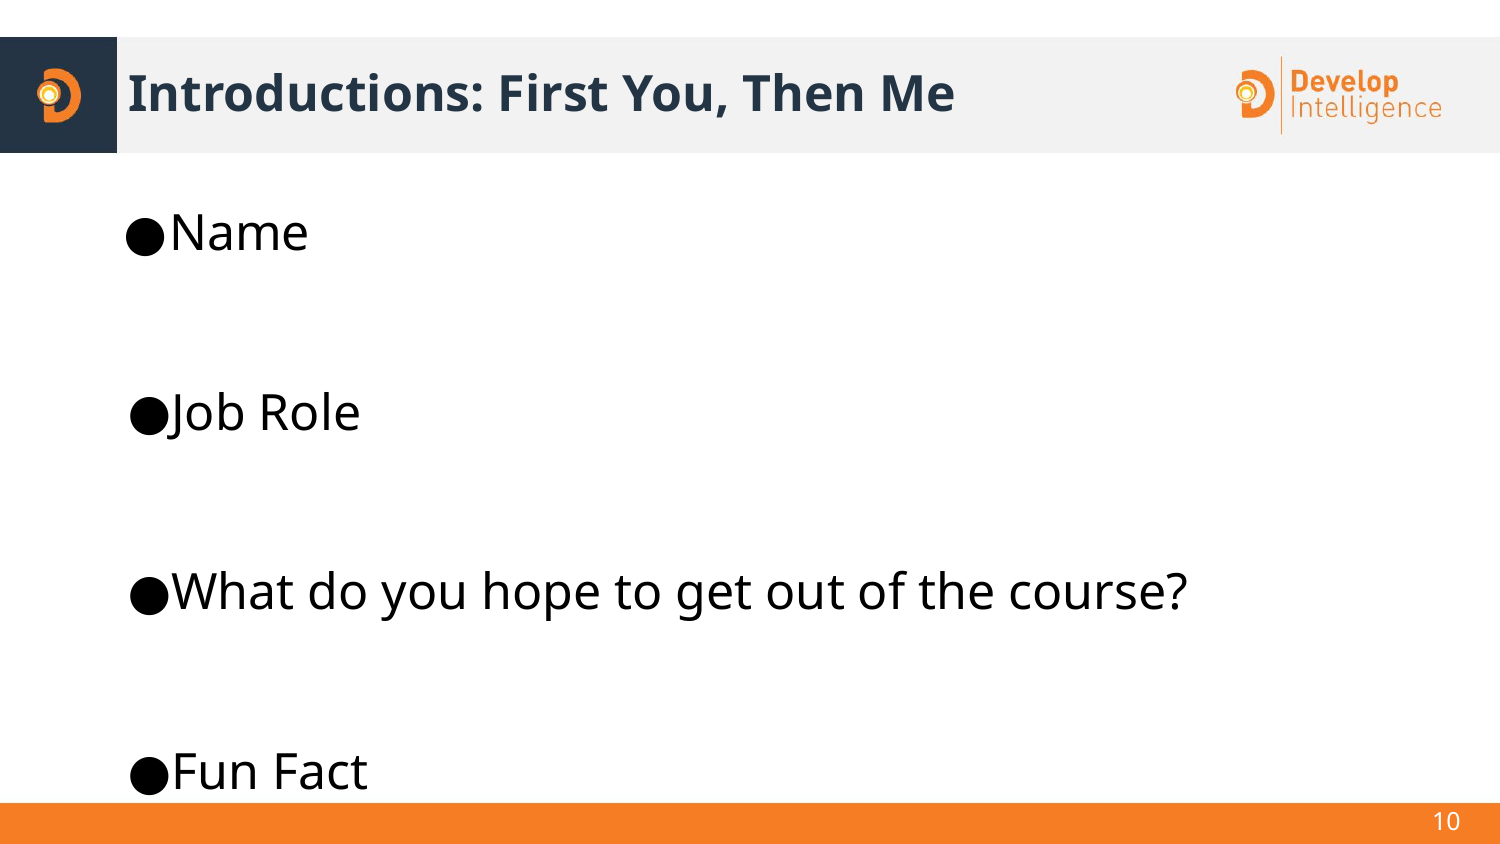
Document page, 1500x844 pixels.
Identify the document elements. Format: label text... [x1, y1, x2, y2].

list Name Job Role What do you hope to get out of the course? Fun Fact [101, 186, 1395, 762]
slide_number 10 [1395, 804, 1498, 841]
picture [0, 0, 1500, 844]
title Introductions: First You, Then Me [117, 39, 1499, 152]
